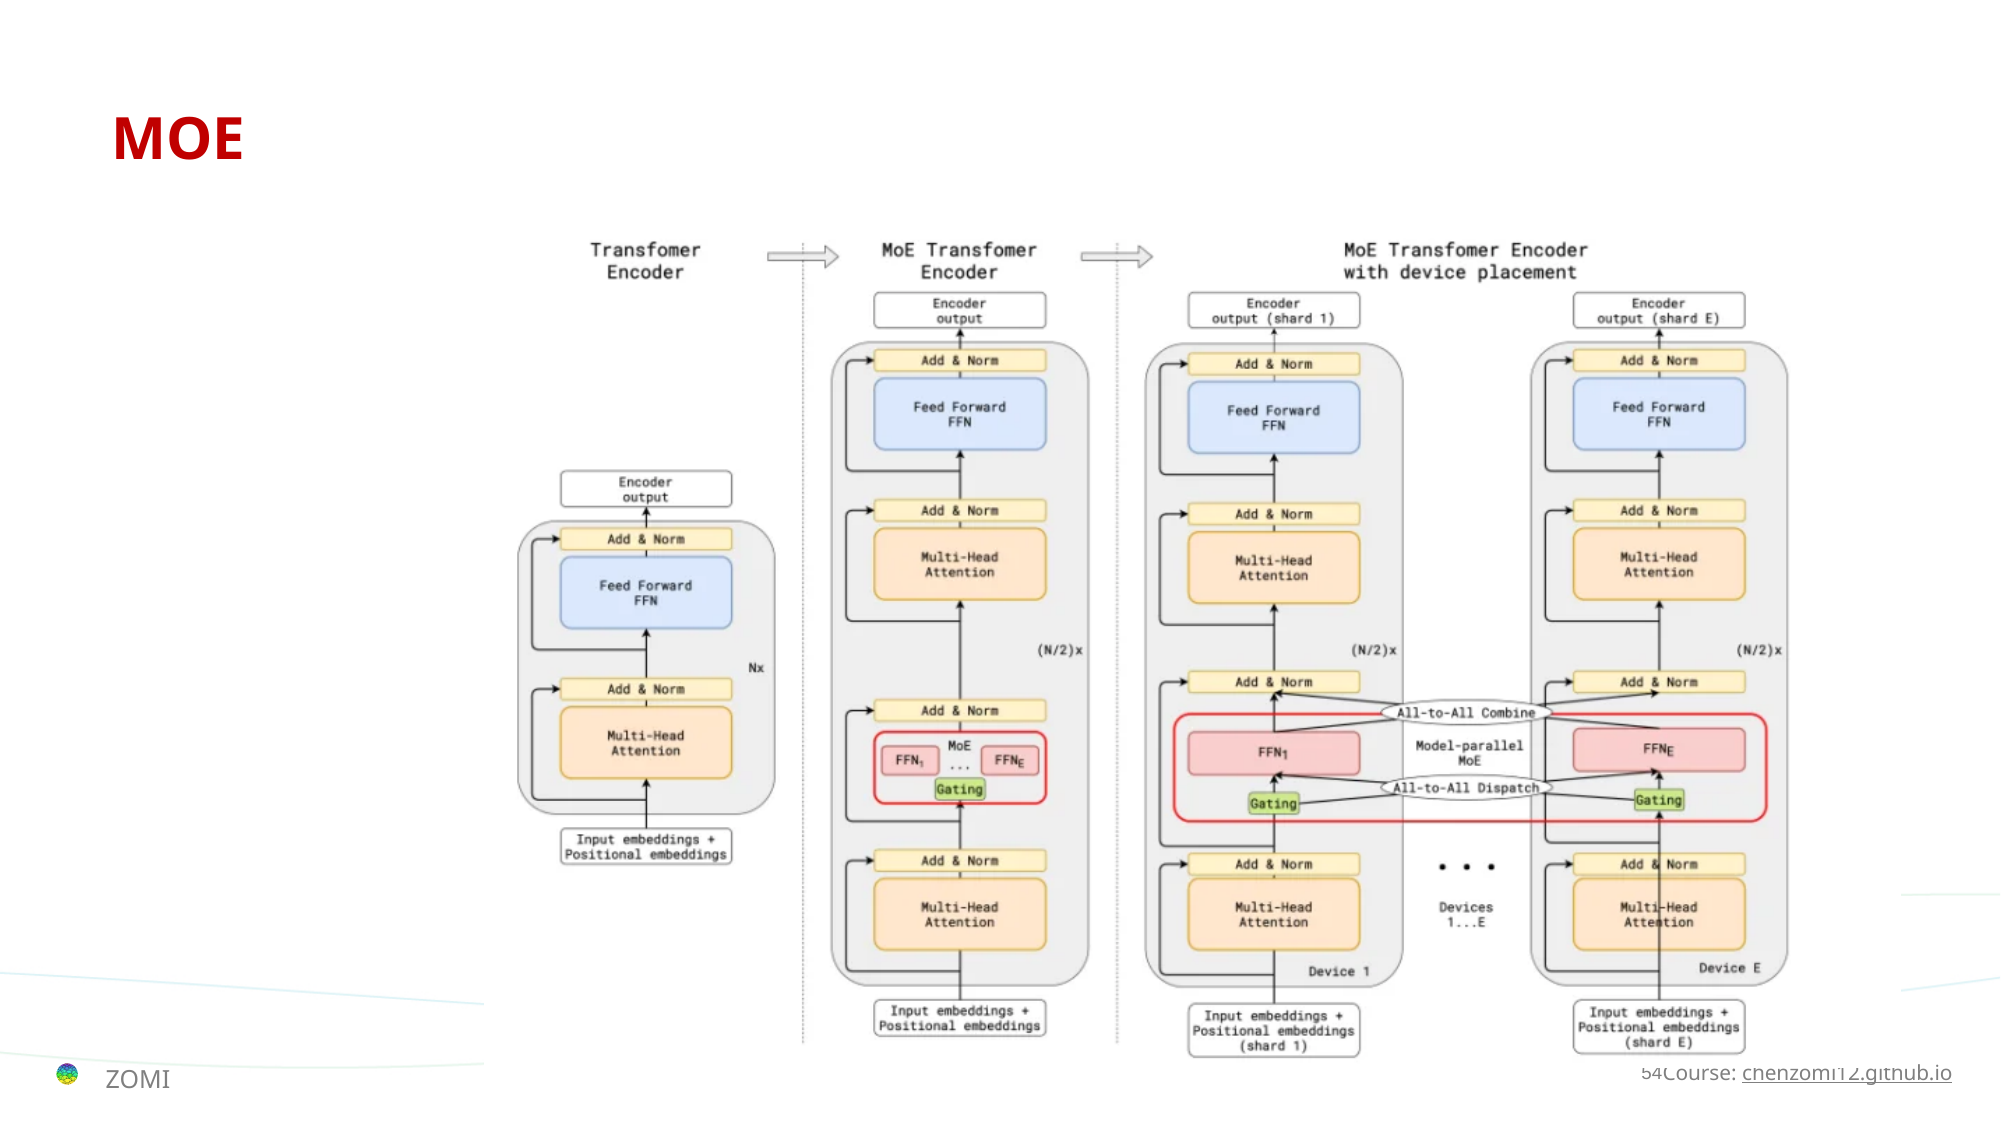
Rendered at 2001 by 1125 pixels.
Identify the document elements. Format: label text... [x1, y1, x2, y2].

title MOE [96, 87, 1896, 185]
picture [0, 0, 2001, 1125]
